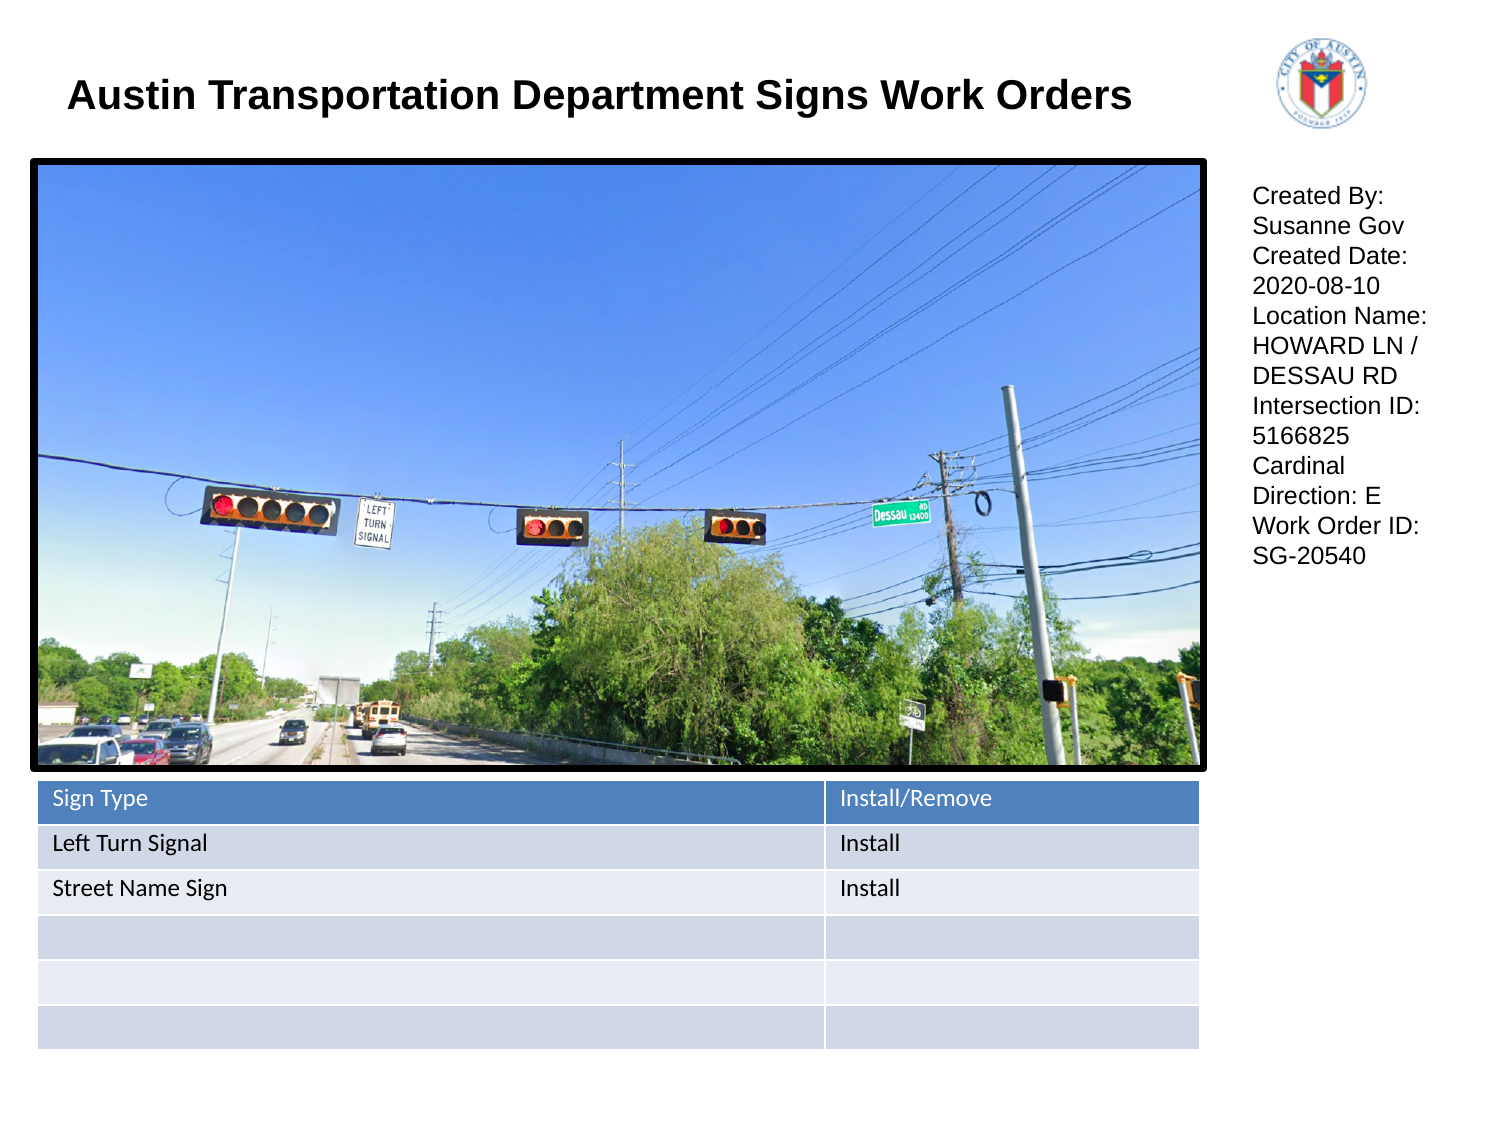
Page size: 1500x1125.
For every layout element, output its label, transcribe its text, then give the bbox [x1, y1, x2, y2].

table_cell Install [826, 826, 1199, 869]
table_cell [826, 961, 1199, 1004]
table_cell Install [826, 871, 1199, 914]
text_box Created By: Susanne Gov Created Date: 2020-08-10 Location Name: HOWARD LN / DESSAU RD Intersection ID: 5166825 Cardinal Direction: E Work Order ID: SG-20540 [1237, 172, 1463, 577]
table_cell [38, 961, 824, 1004]
picture [37, 164, 1201, 766]
text_box Austin Transportation Department Signs Work Orders [51, 60, 1149, 125]
table_header Sign Type [38, 781, 824, 824]
picture [1274, 37, 1369, 132]
table_header Install/Remove [826, 781, 1199, 824]
table_cell Left Turn Signal [38, 826, 824, 869]
table_cell [38, 1006, 824, 1049]
table_cell [826, 1006, 1199, 1049]
table_cell [38, 916, 824, 959]
table_cell Street Name Sign [38, 871, 824, 914]
table_cell [826, 916, 1199, 959]
